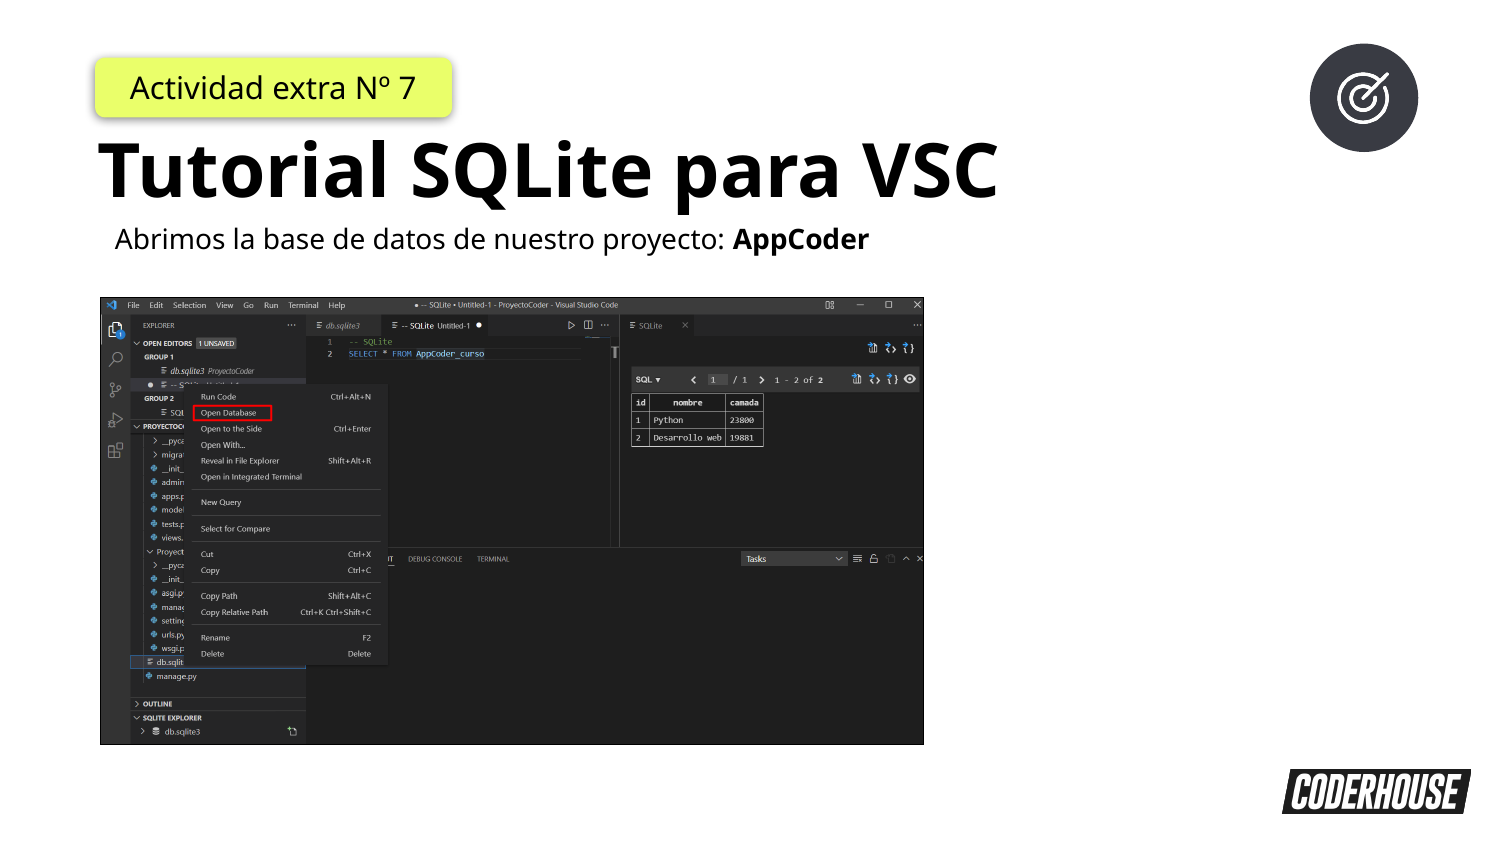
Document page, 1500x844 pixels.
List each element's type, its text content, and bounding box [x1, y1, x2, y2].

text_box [1309, 43, 1419, 153]
text_box Tutorial SQLite para VSC [82, 117, 1364, 229]
picture [1281, 769, 1471, 814]
picture [99, 297, 924, 745]
text_box Abrimos la base de datos de nuestro proyecto: AppCoder [99, 229, 1256, 270]
text_box Actividad extra Nº 7 [95, 57, 453, 117]
